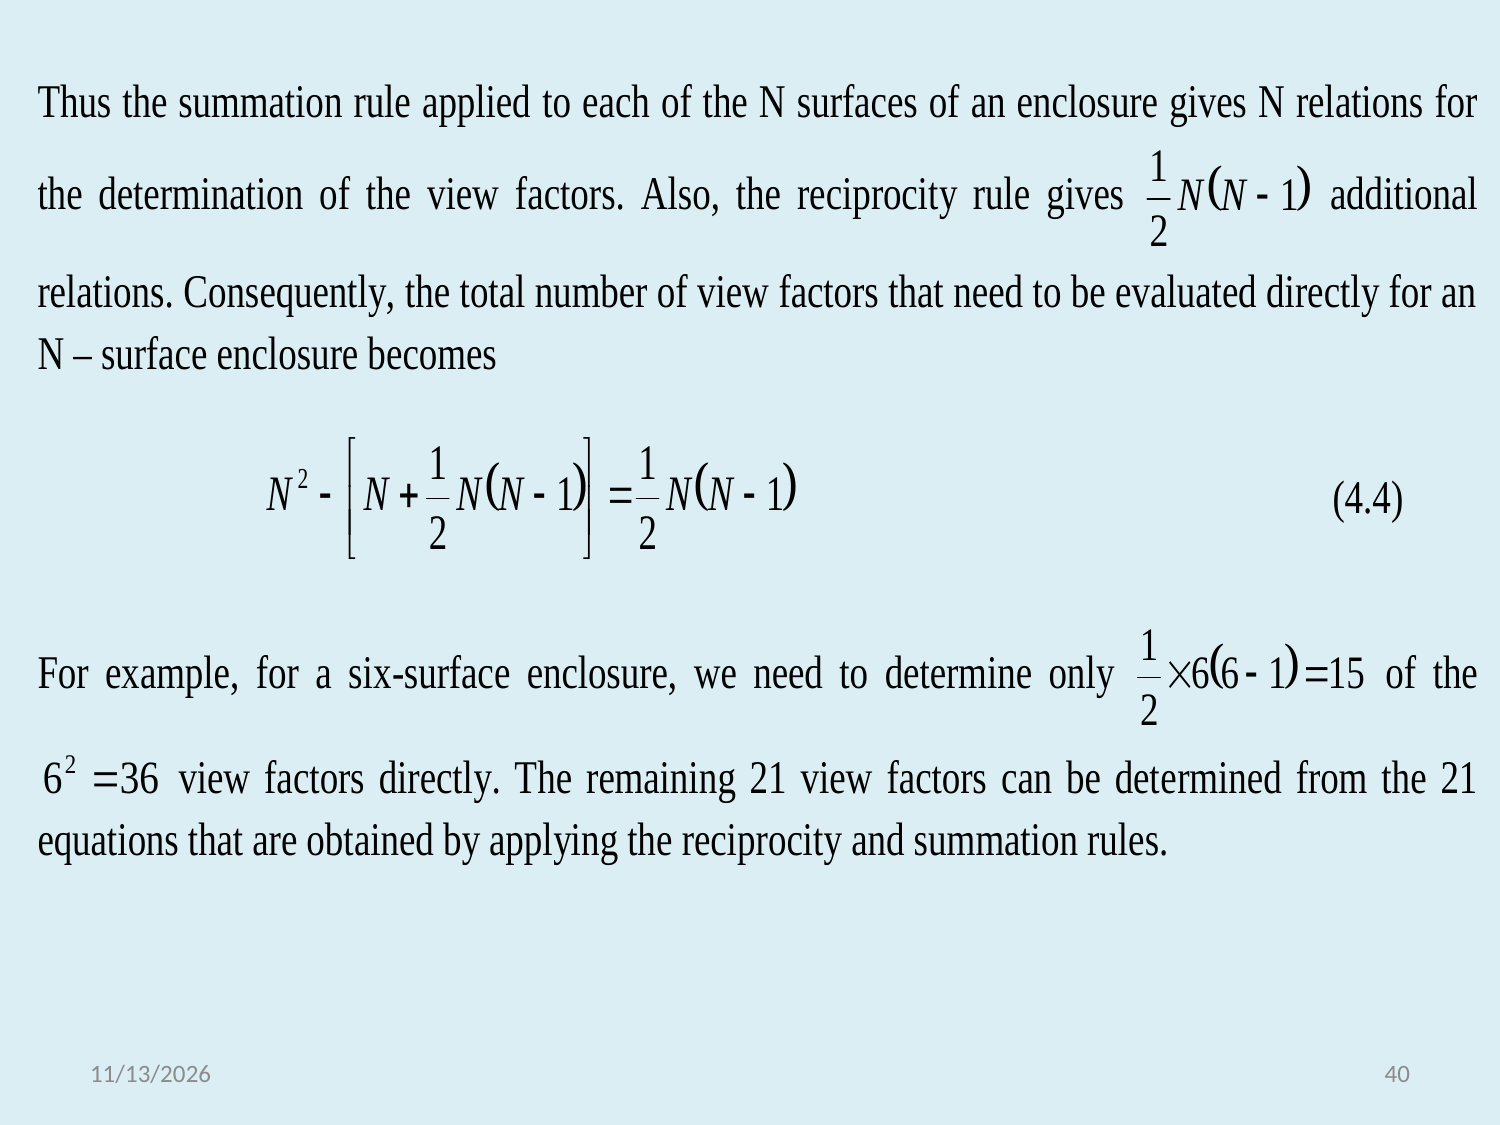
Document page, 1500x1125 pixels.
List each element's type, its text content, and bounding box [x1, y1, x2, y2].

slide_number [75, 1042, 425, 1103]
slide_number 40 [1074, 1042, 1425, 1103]
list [37, 74, 1479, 913]
